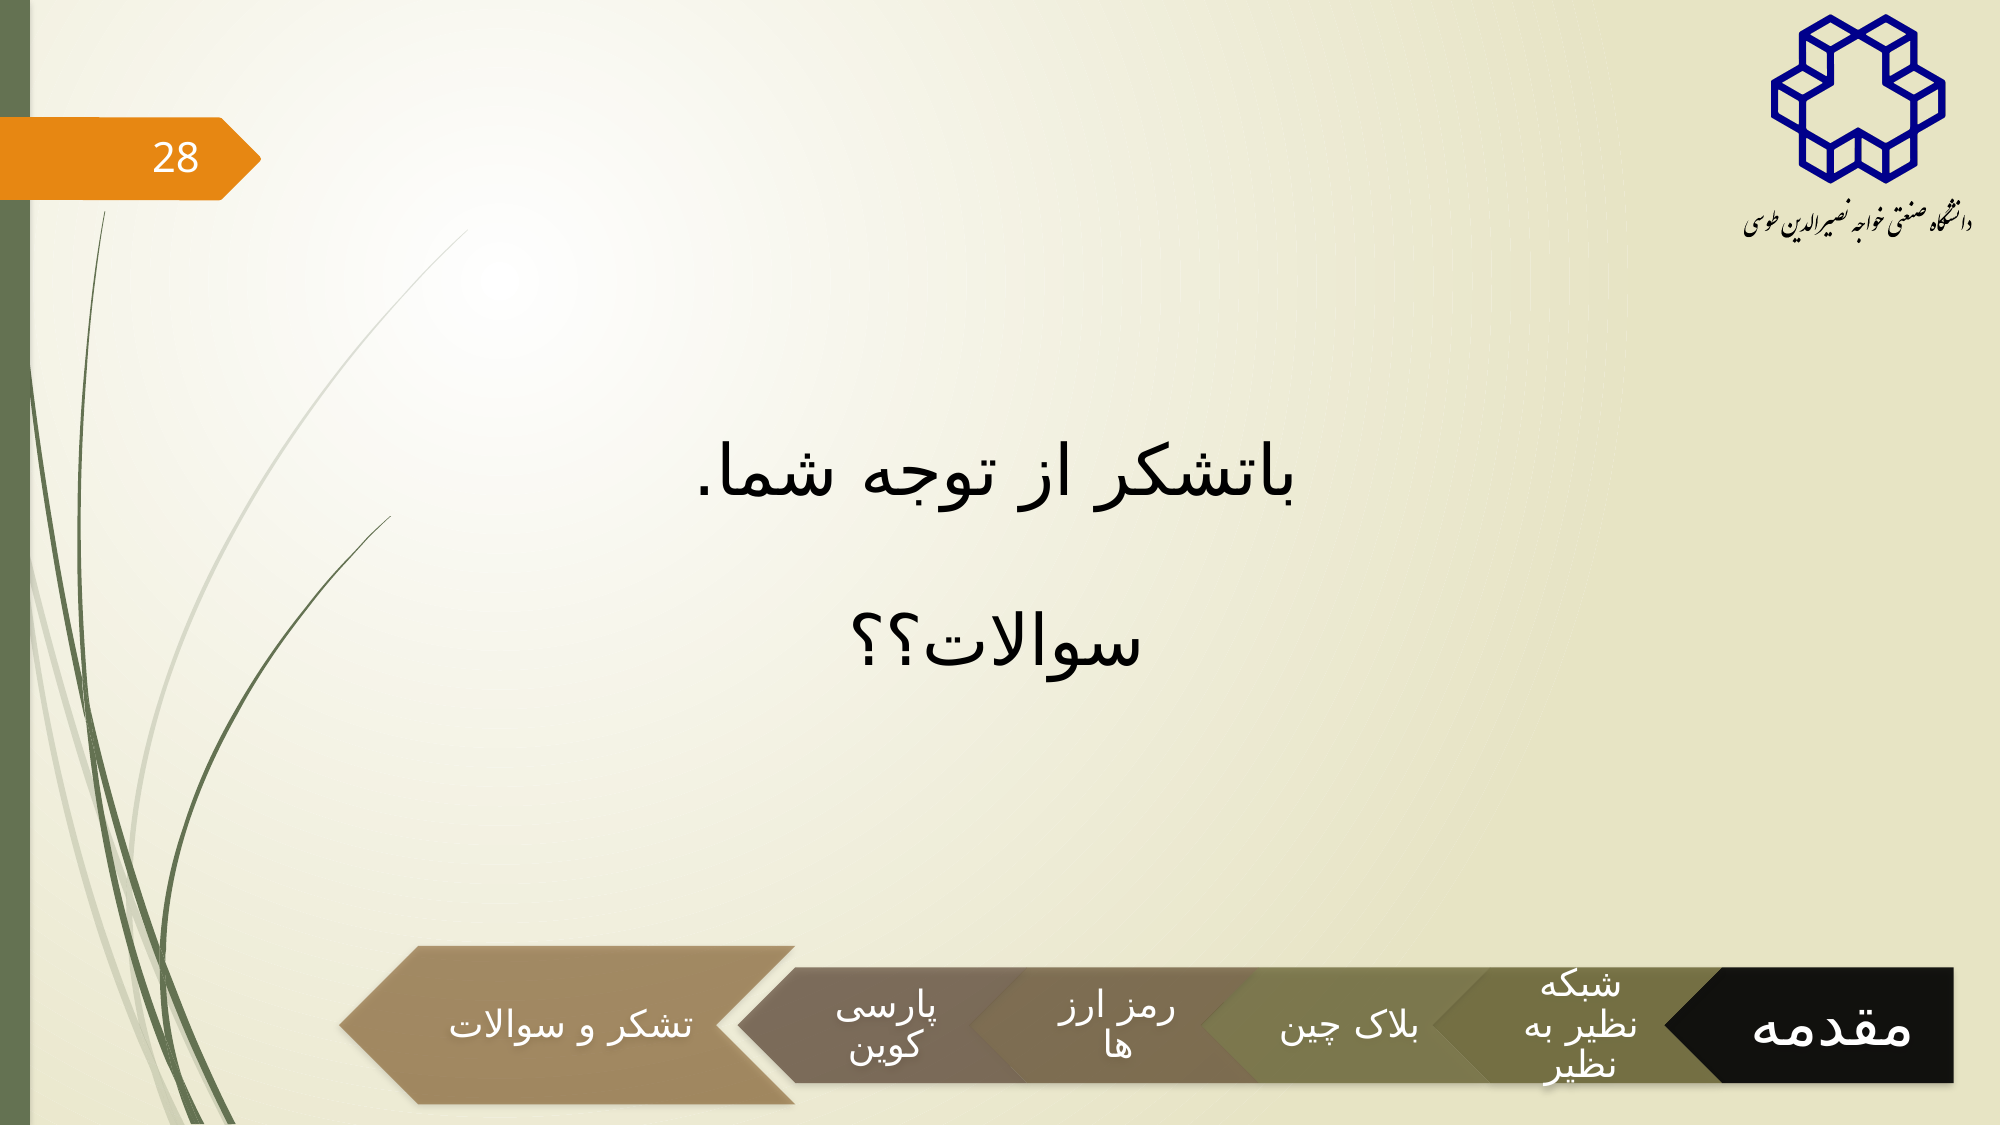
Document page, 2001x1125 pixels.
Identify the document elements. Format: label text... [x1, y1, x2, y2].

slide_number 27 [87, 129, 216, 190]
text_box باتشکر از توجه شما. سوالات؟؟ [282, 417, 1711, 687]
picture [1744, 14, 1972, 244]
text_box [338, 945, 1955, 1105]
